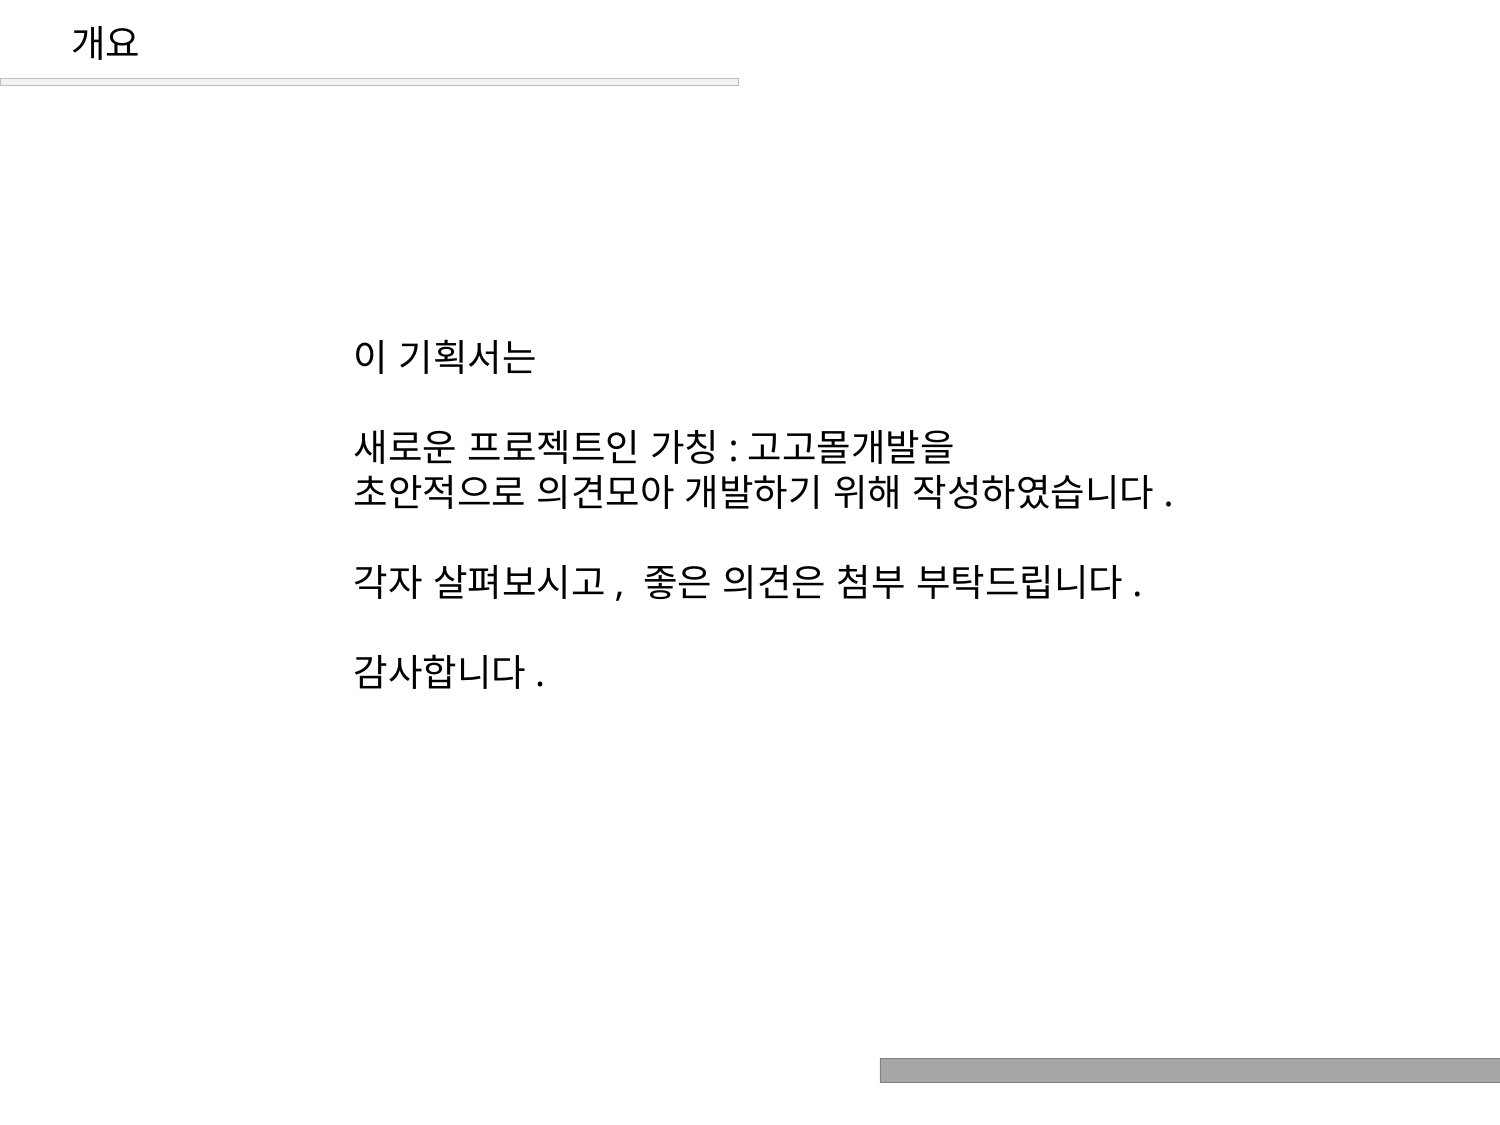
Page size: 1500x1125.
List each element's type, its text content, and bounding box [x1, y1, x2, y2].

text_box 이 기획서는 새로운 프로젝트인 가칭:고고몰개발을 초안적으로 의견모아 개발하기 위해 작성하였습니다. 각자 살펴보시고, 좋은 의견은 첨부 부탁드립니다. 감사합니다. [338, 326, 1189, 701]
text_box 개요 [56, 12, 156, 73]
